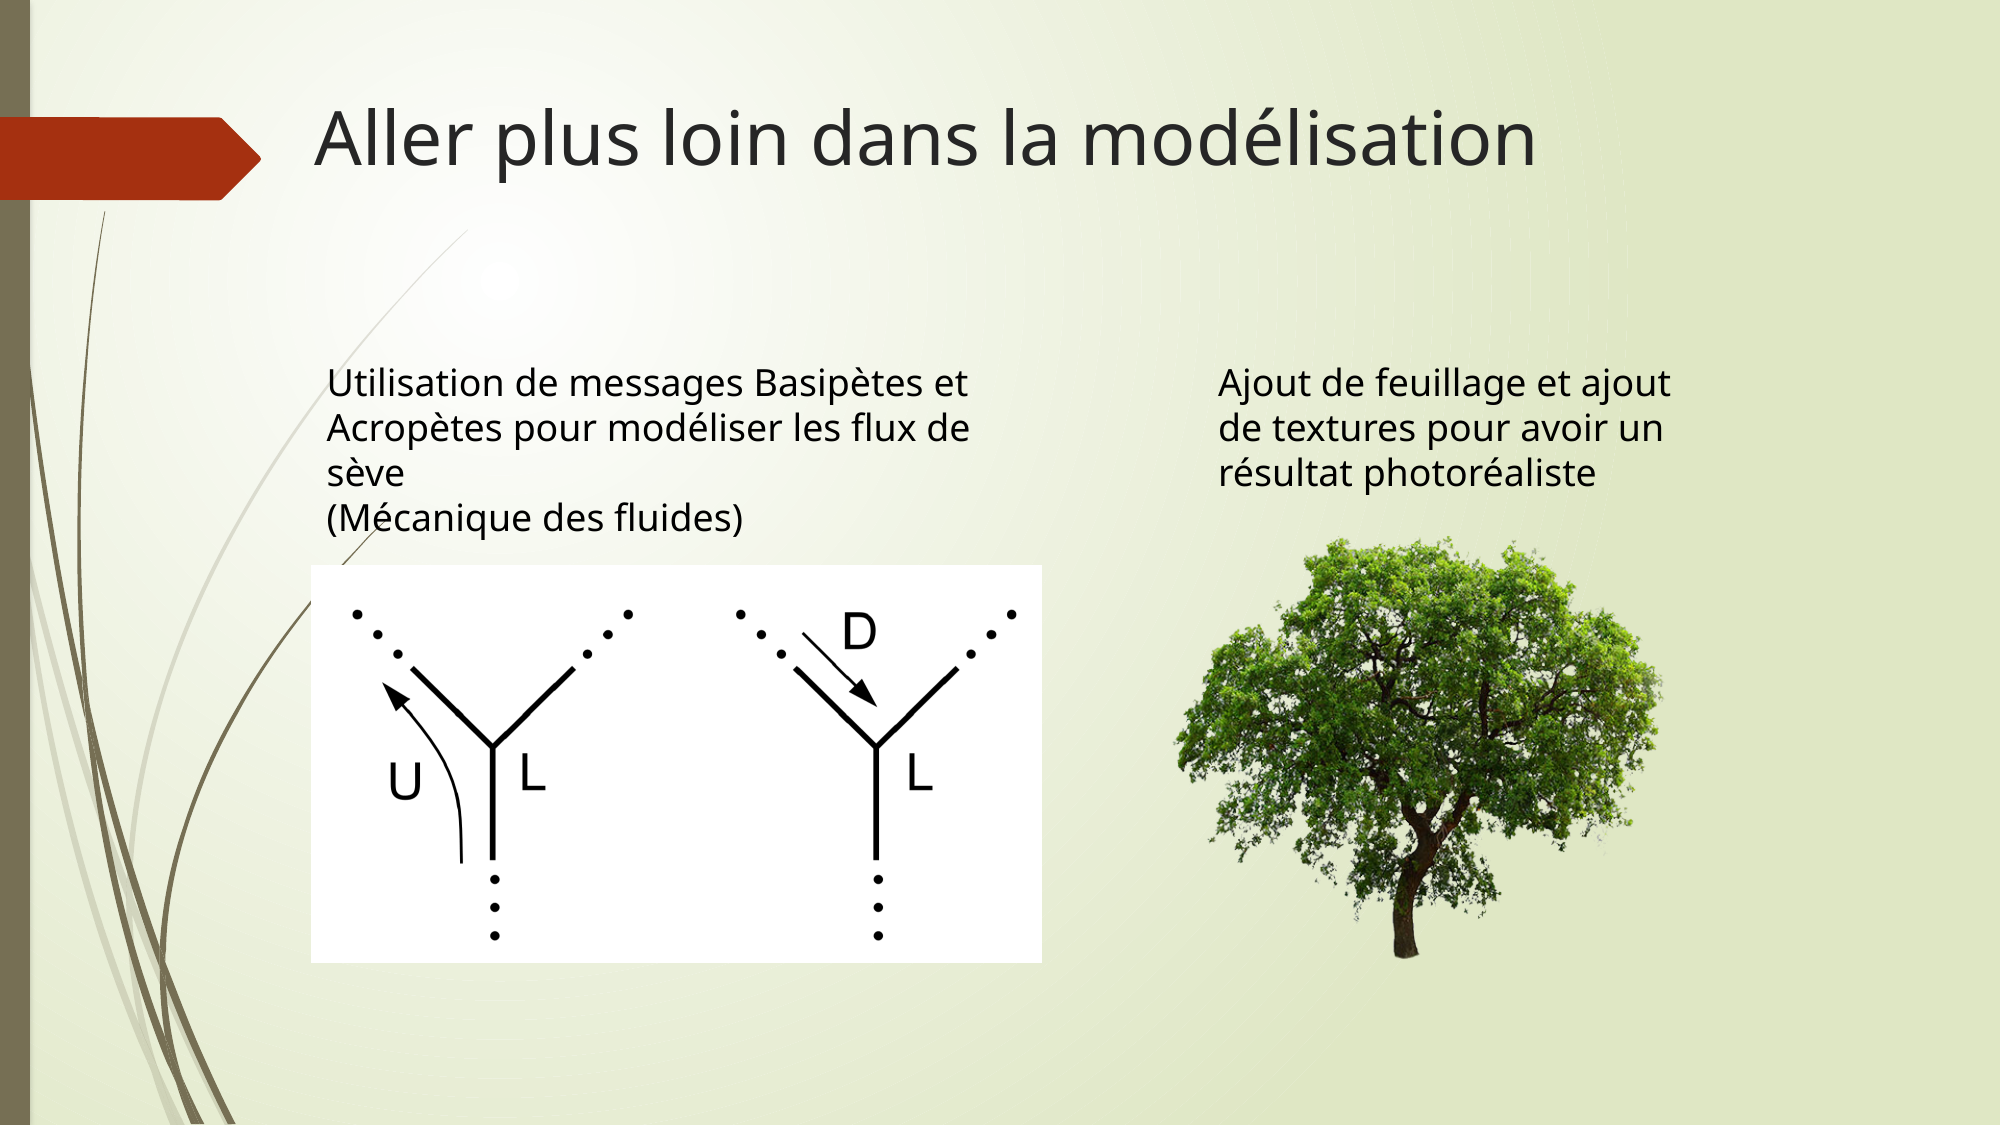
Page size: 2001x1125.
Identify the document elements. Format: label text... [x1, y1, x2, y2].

picture [311, 564, 1042, 963]
picture [1161, 519, 1682, 992]
text_box Aller plus loin dans la modélisation [299, 82, 1941, 293]
text_box Ajout de feuillage et ajout de textures pour avoir un résultat photoréaliste [1203, 351, 1724, 502]
text_box Utilisation de messages Basipètes et Acropètes pour modéliser les flux de sève (Mécanique des fluides) [311, 351, 990, 547]
